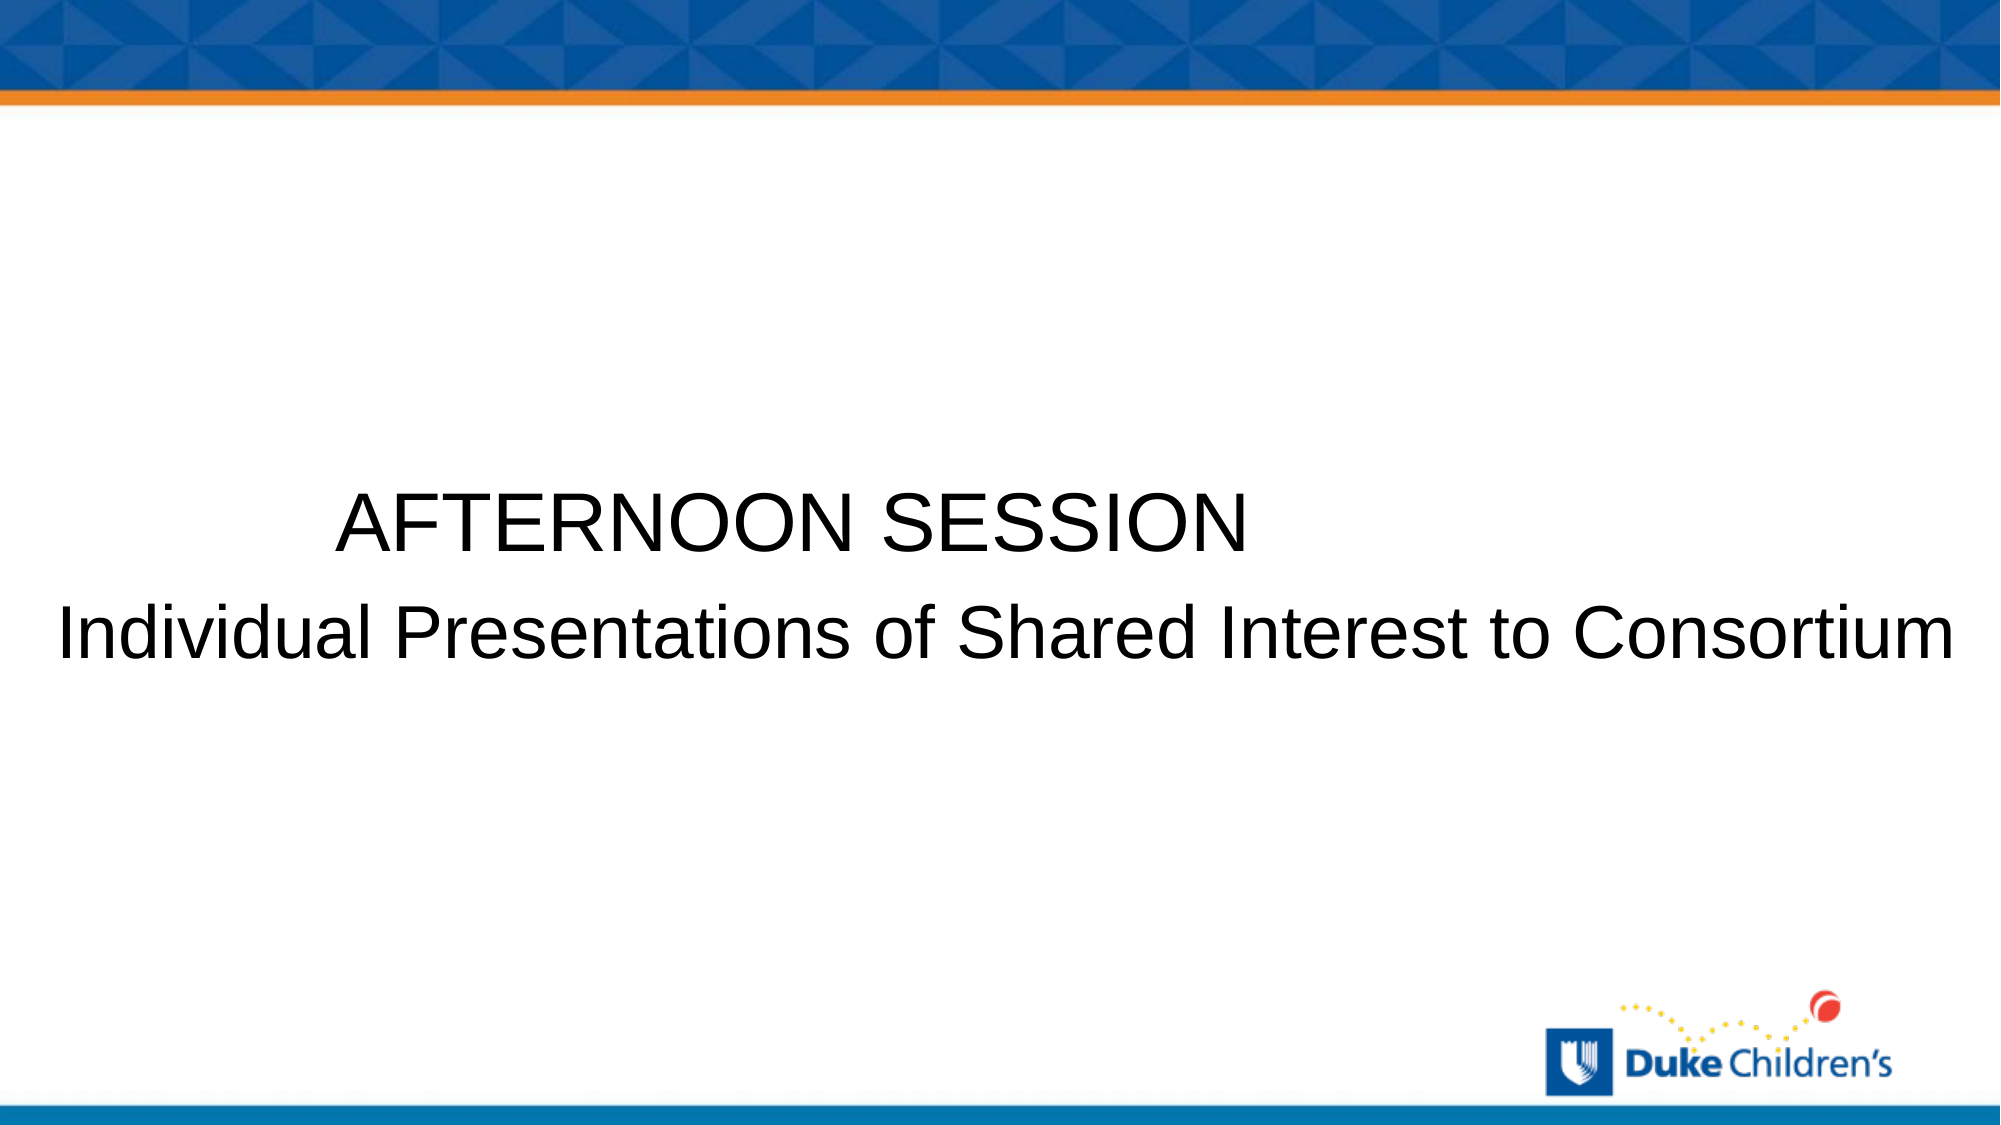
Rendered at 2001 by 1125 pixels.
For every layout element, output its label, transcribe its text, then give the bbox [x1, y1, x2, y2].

picture [0, 0, 2000, 1107]
list AFTERNOON SESSION Individual Presentations of Shared Interest to Consortium [41, 454, 1981, 807]
